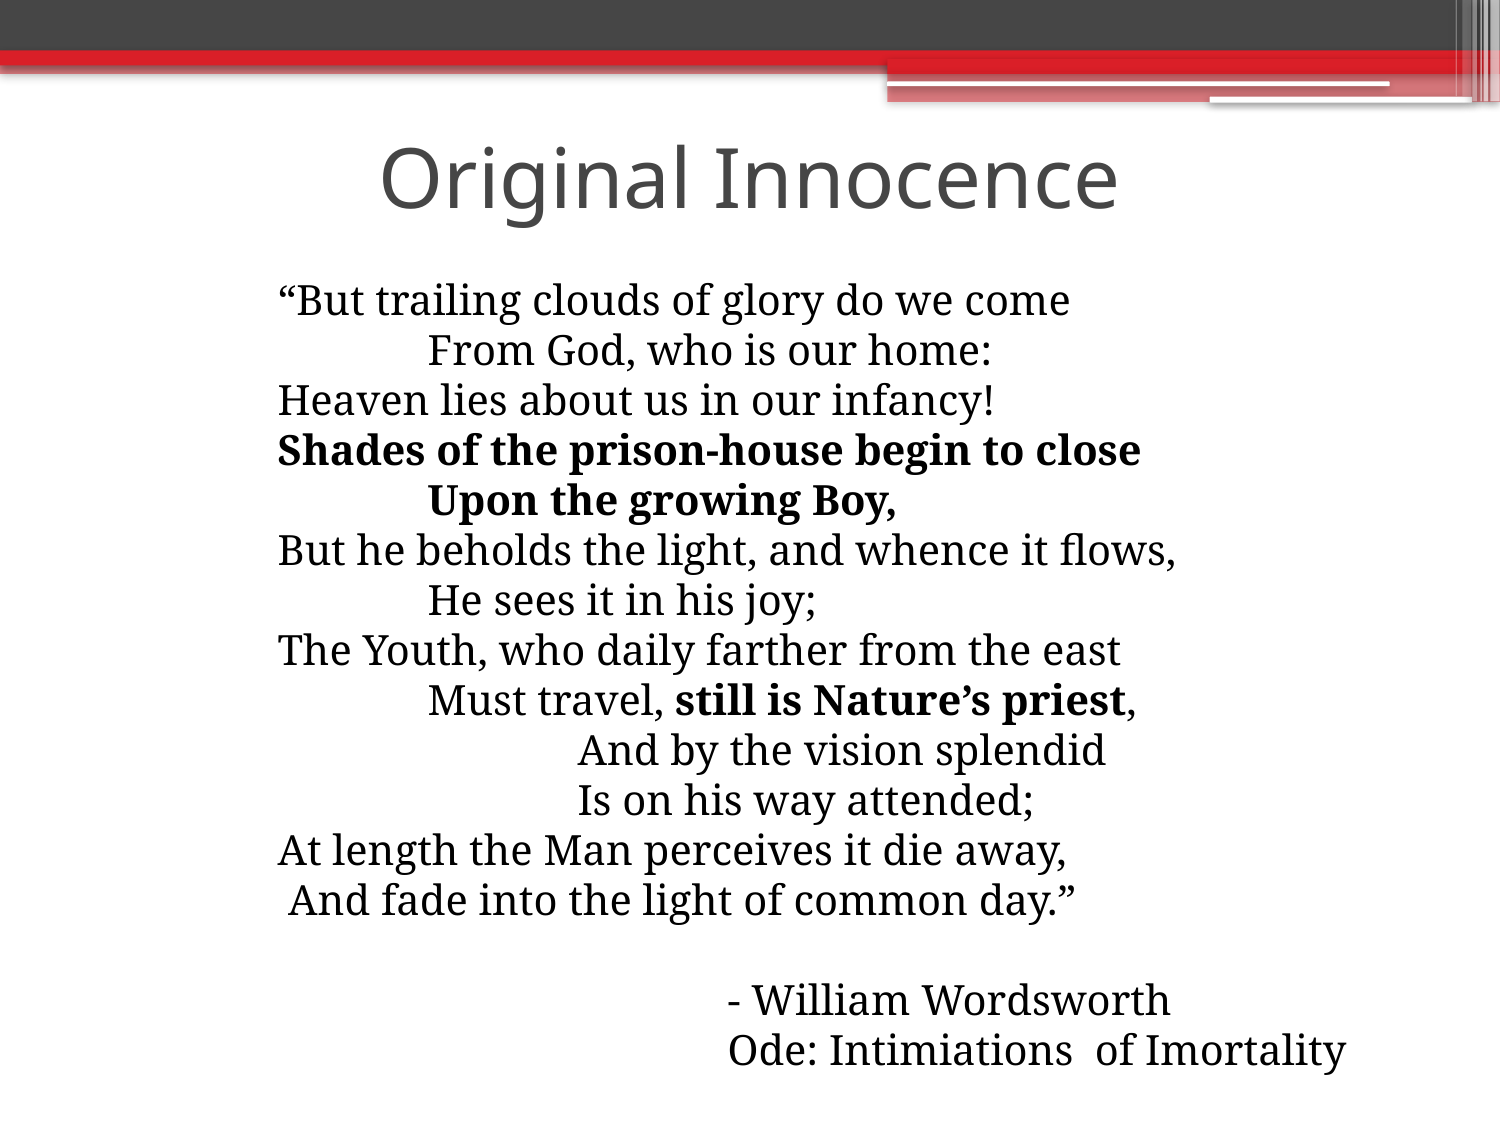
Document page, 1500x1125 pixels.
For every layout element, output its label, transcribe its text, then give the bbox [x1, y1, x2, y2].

text_box “But trailing clouds of glory do we come From God, who is our home: Heaven lies about us in our infancy! Shades of the prison-house begin to close Upon the growing Boy, But he beholds the light, and whence it flows, He sees it in his joy; The Youth, who daily farther from the east Must travel, still is Nature’s priest, And by the vision splendid Is on his way attended; At length the Man perceives it die away, And fade into the light of common day.” - William Wordsworth Ode: Intimiations of Imortality [262, 266, 1375, 1082]
title Original Innocence [74, 87, 1426, 263]
